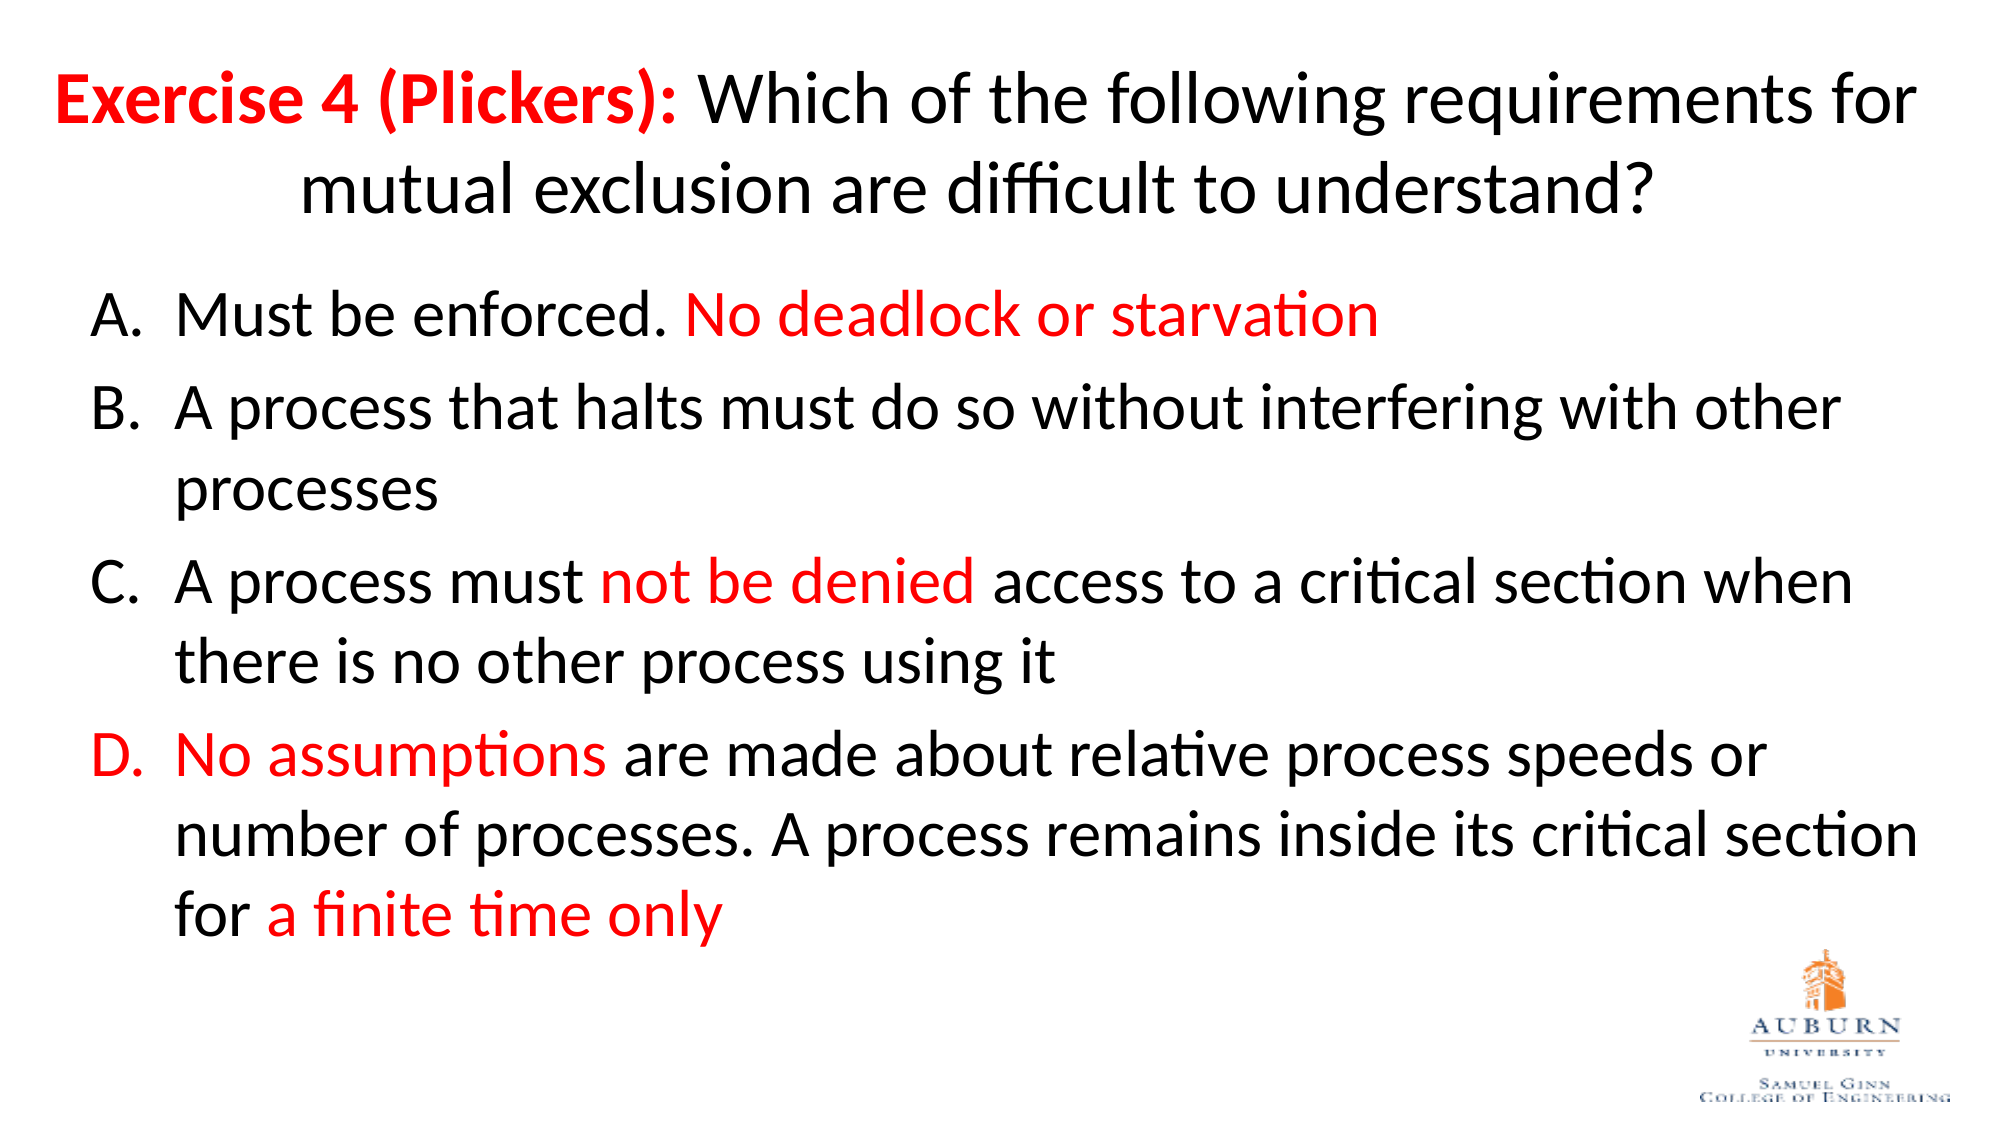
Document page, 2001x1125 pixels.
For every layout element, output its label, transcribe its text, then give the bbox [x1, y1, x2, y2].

list Must be enforced. No deadlock or starvation A process that halts must do so without interfering with other processes A process must not be denied access to a critical section when there is no other process using it No assumptions are made about relative process speeds or number of processes. A process remains inside its critical section for a finite time only [75, 262, 1950, 1088]
picture [1700, 1088, 1950, 1102]
title Exercise 4 (Plickers): Which of the following requirements for mutual exclusion are difficult to understand? [0, 45, 1975, 233]
